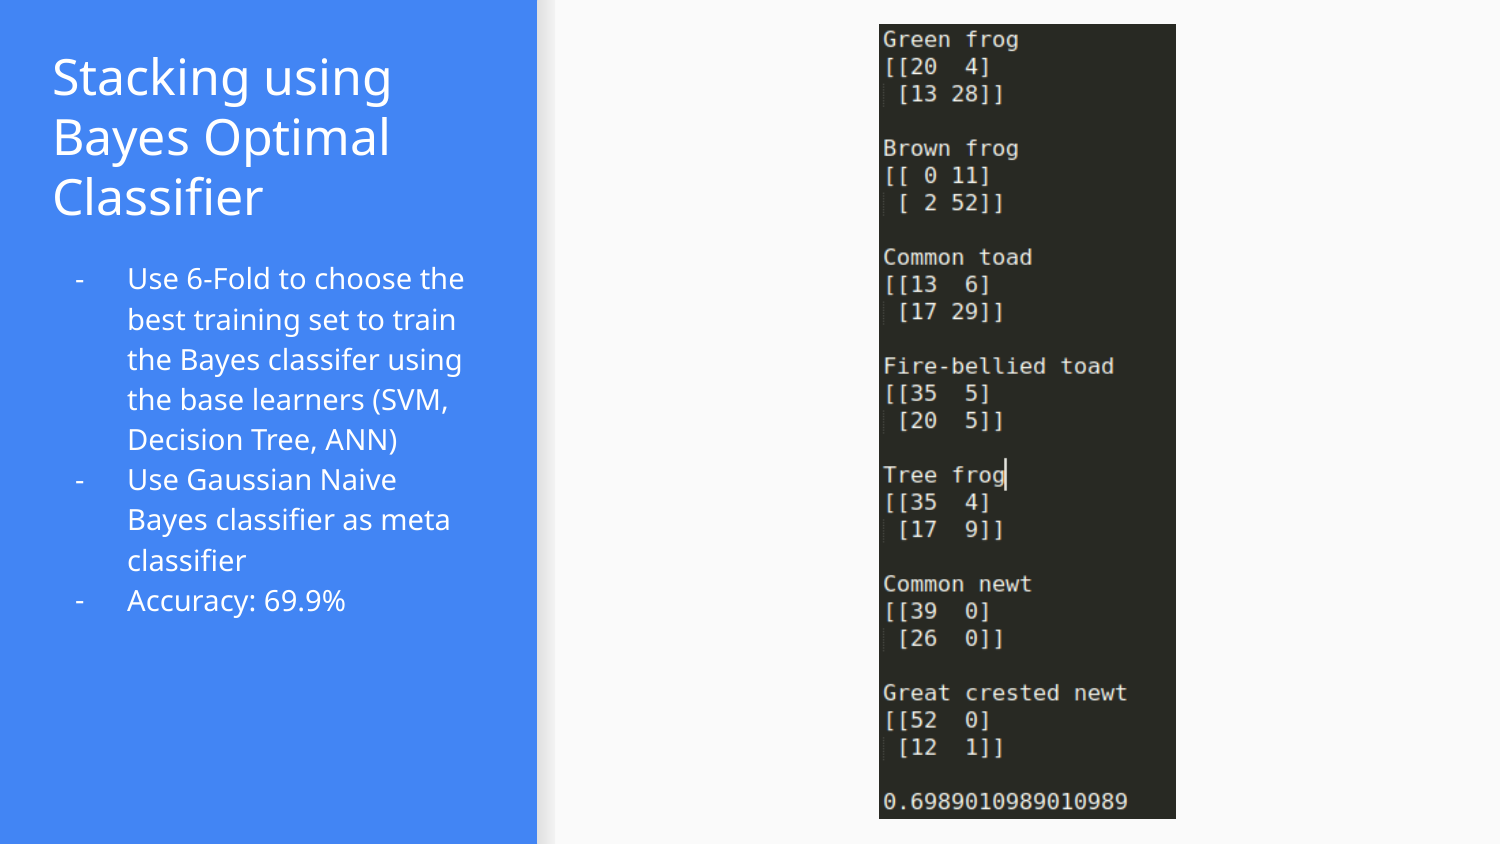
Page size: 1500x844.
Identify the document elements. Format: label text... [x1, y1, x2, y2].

picture [878, 24, 1176, 819]
title Stacking using Bayes Optimal Classifier [37, 84, 498, 240]
list Use 6-Fold to choose the best training set to train the Bayes classifer using the base learners (SVM, Decision Tree, ANN) Use Gaussian Naive Bayes classifier as meta classifier Accuracy: 69.9% [37, 240, 498, 760]
